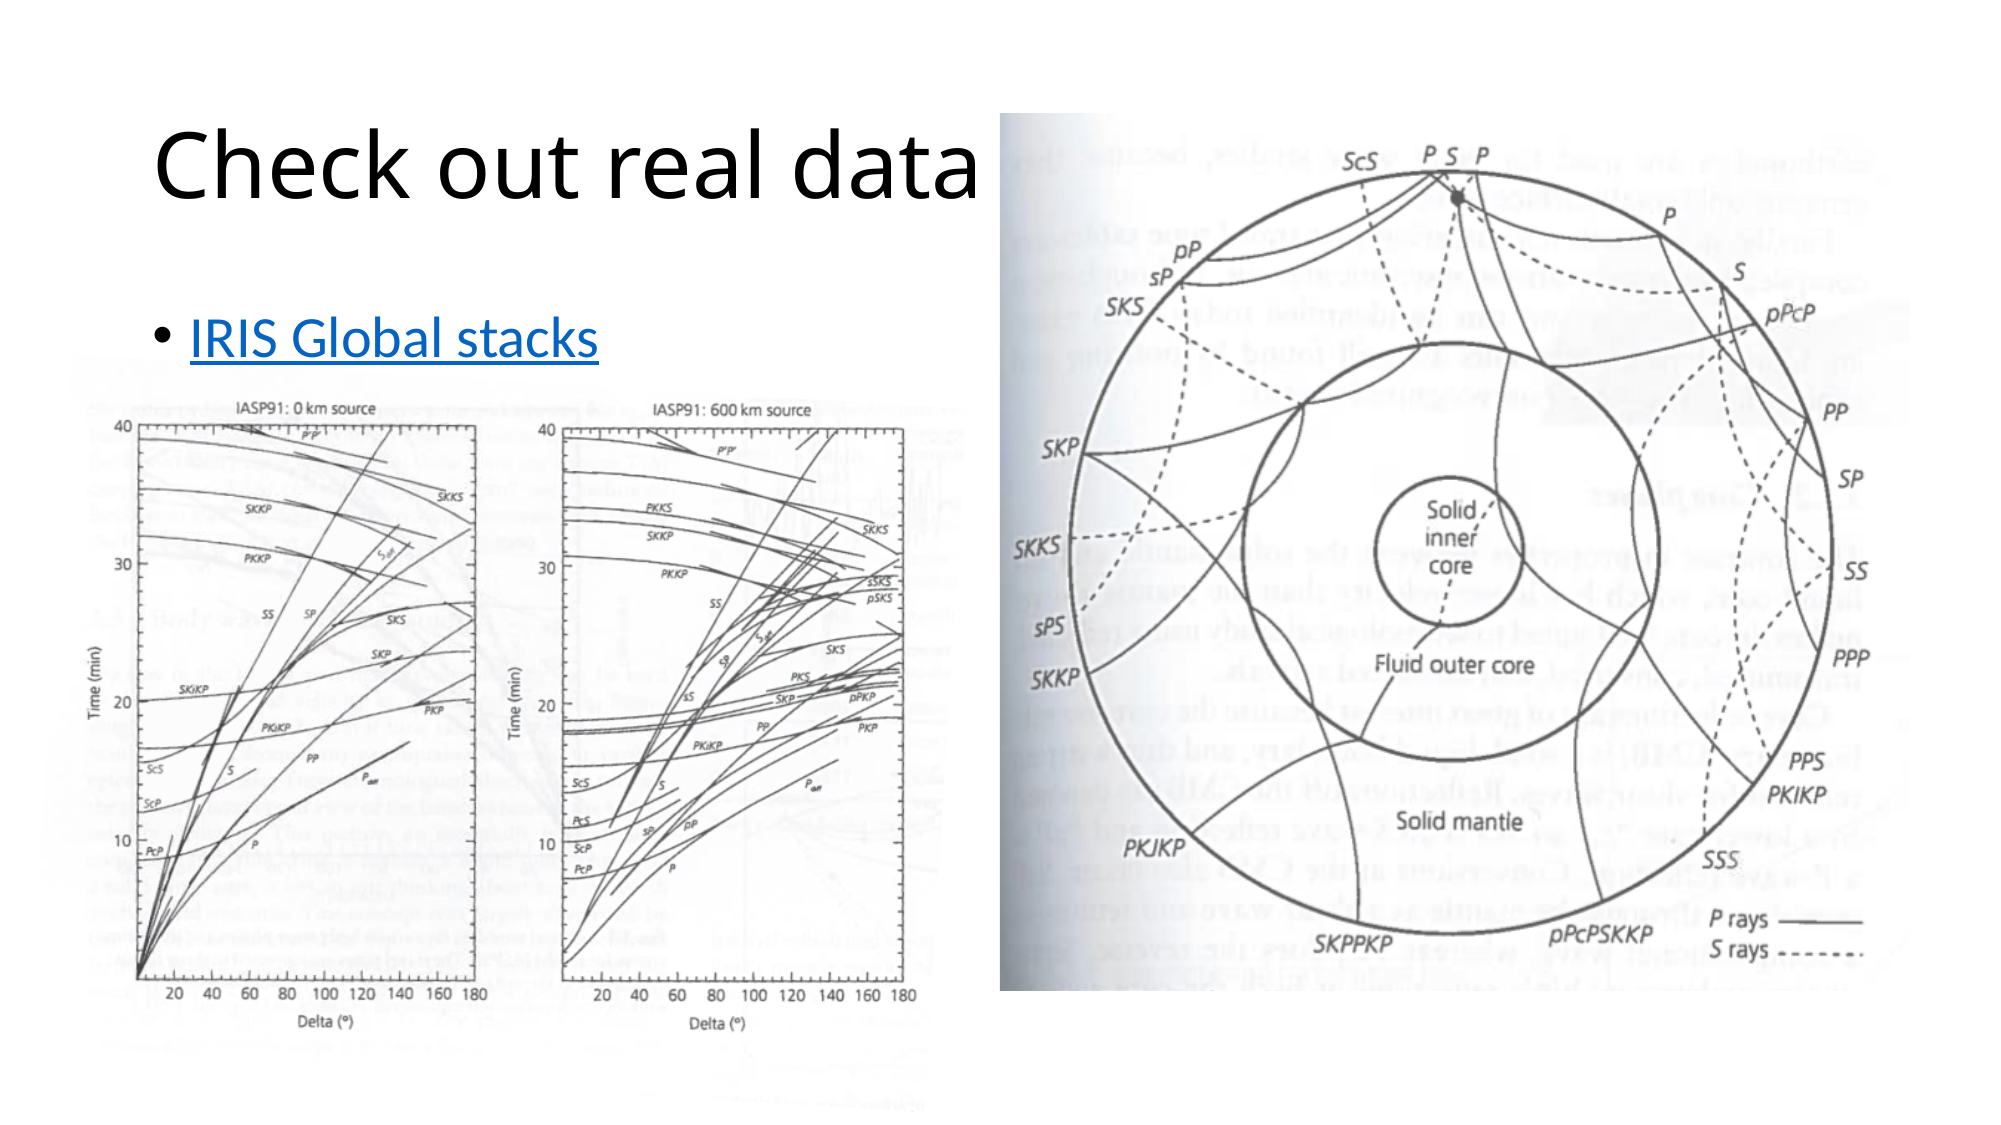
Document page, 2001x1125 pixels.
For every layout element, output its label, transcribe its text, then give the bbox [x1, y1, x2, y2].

picture [28, 354, 946, 1113]
title Check out real data [137, 59, 1863, 278]
picture [999, 113, 1910, 991]
list IRIS Global stacks [137, 299, 1863, 1014]
